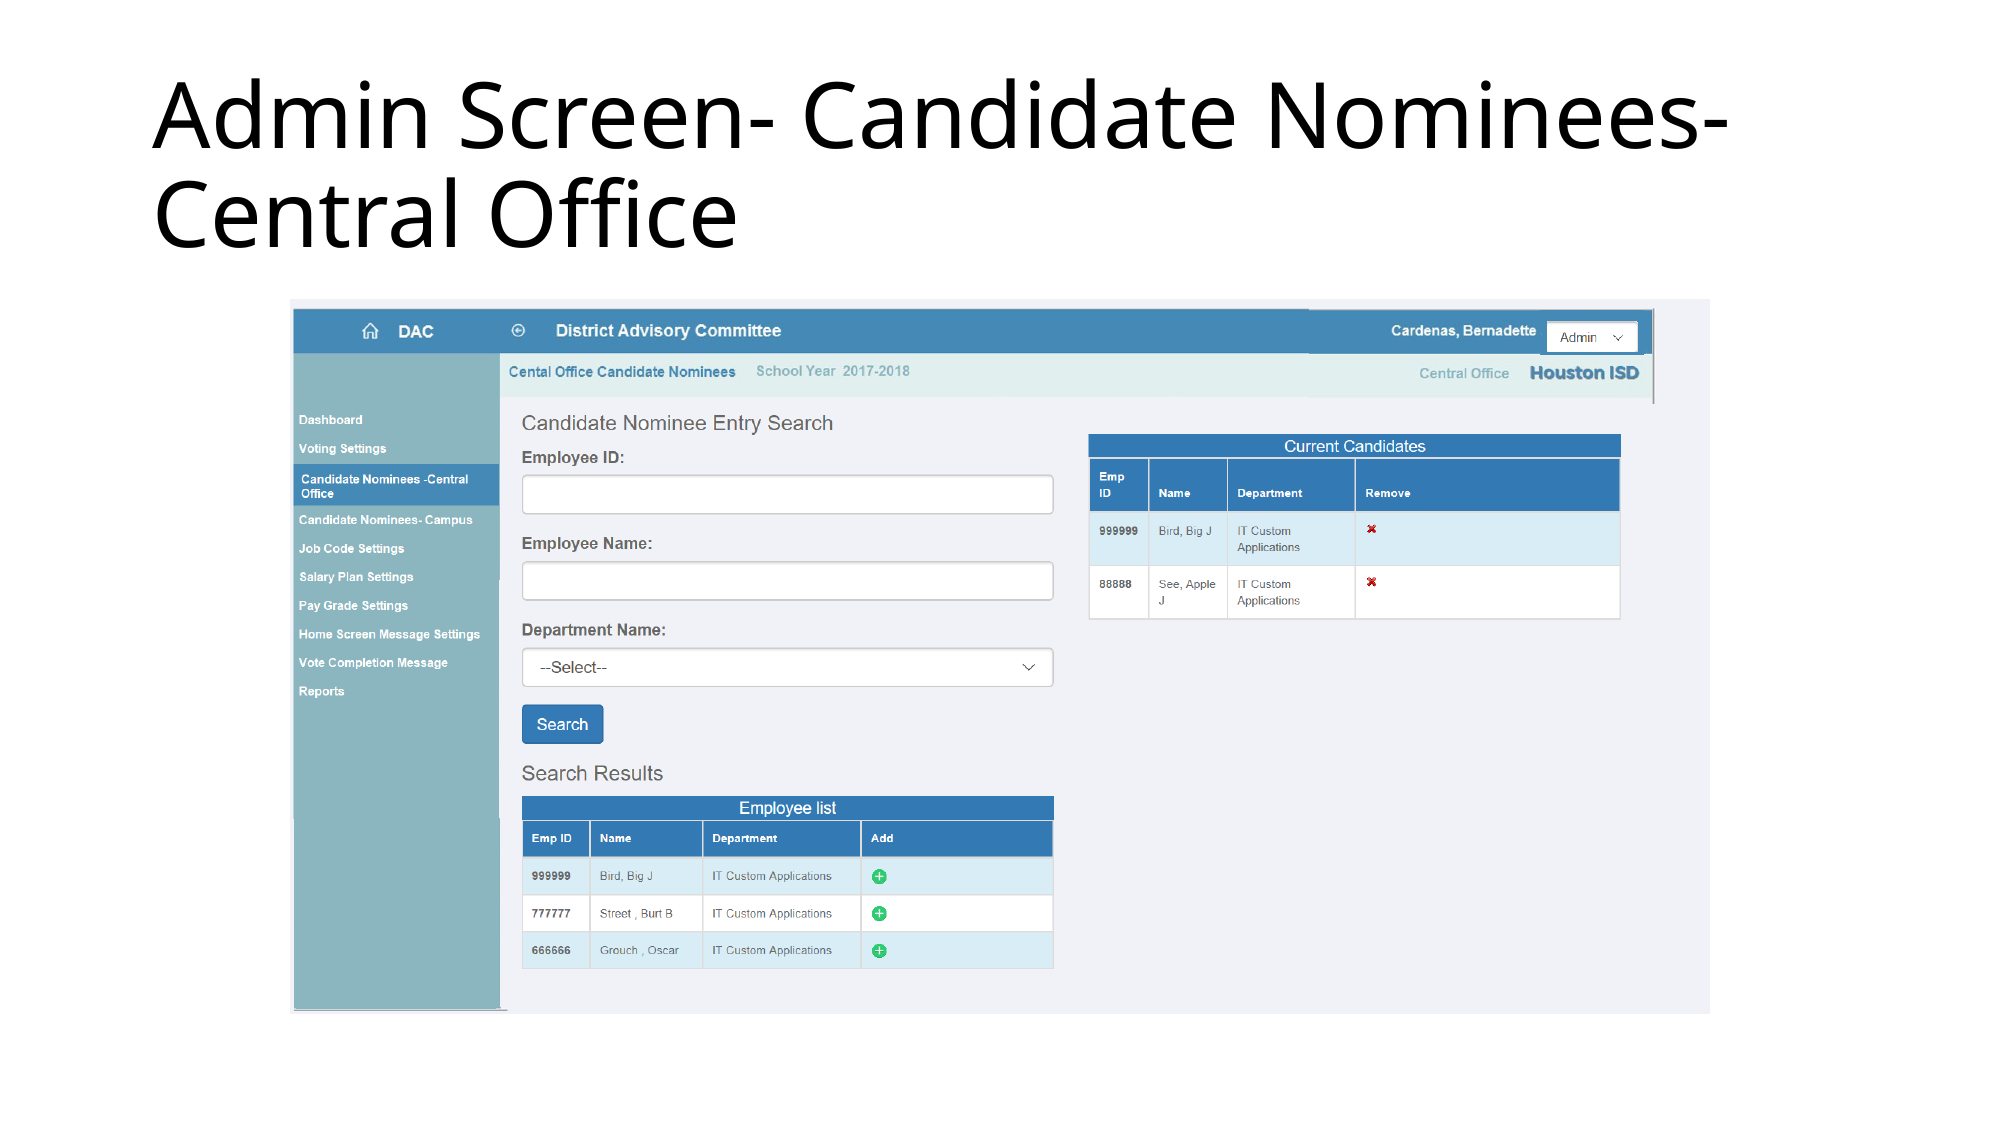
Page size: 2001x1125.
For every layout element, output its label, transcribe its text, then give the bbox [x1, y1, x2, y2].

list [290, 299, 1710, 1014]
title Admin Screen- Candidate Nominees- Central Office [137, 59, 1863, 278]
